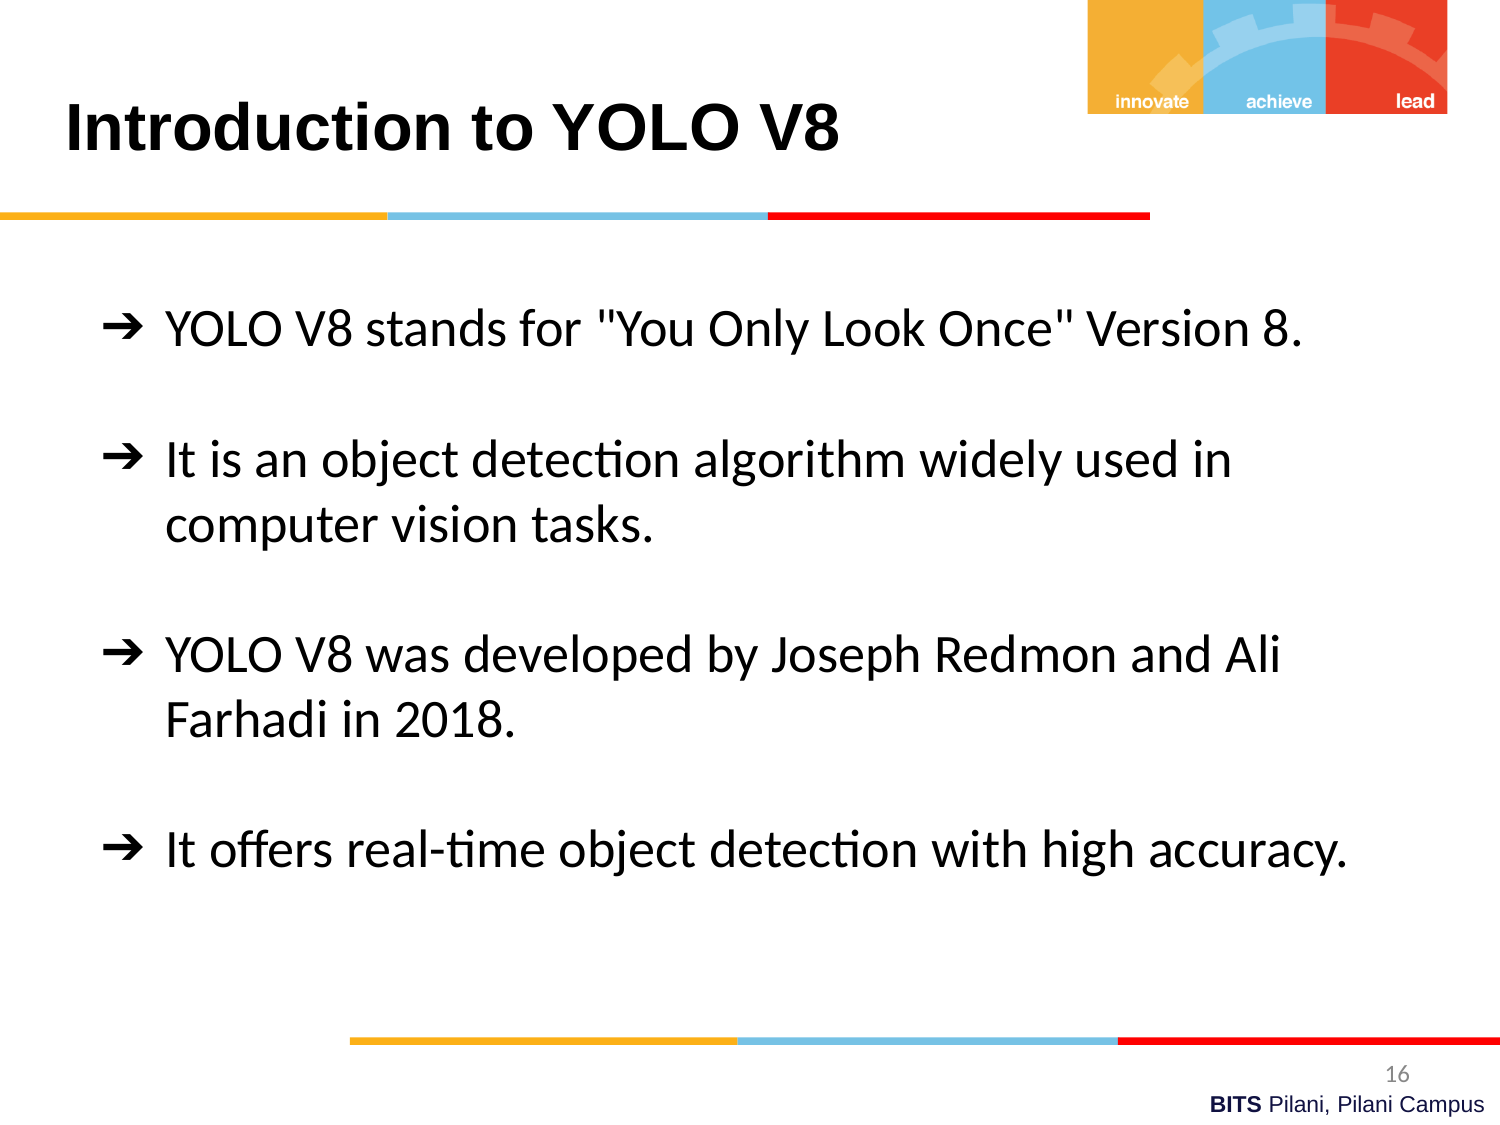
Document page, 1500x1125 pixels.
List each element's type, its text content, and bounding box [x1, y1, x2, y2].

slide_number ‹#› [1074, 1042, 1425, 1103]
picture [1087, 0, 1448, 114]
list YOLO V8 stands for "You Only Look Once" Version 8. It is an object detection algorithm widely used in computer vision tasks. YOLO V8 was developed by Joseph Redmon and Ali Farhadi in 2018. It offers real-time object detection with high accuracy. [75, 285, 1425, 1103]
list Introduction to YOLO V8 [50, 24, 1088, 213]
